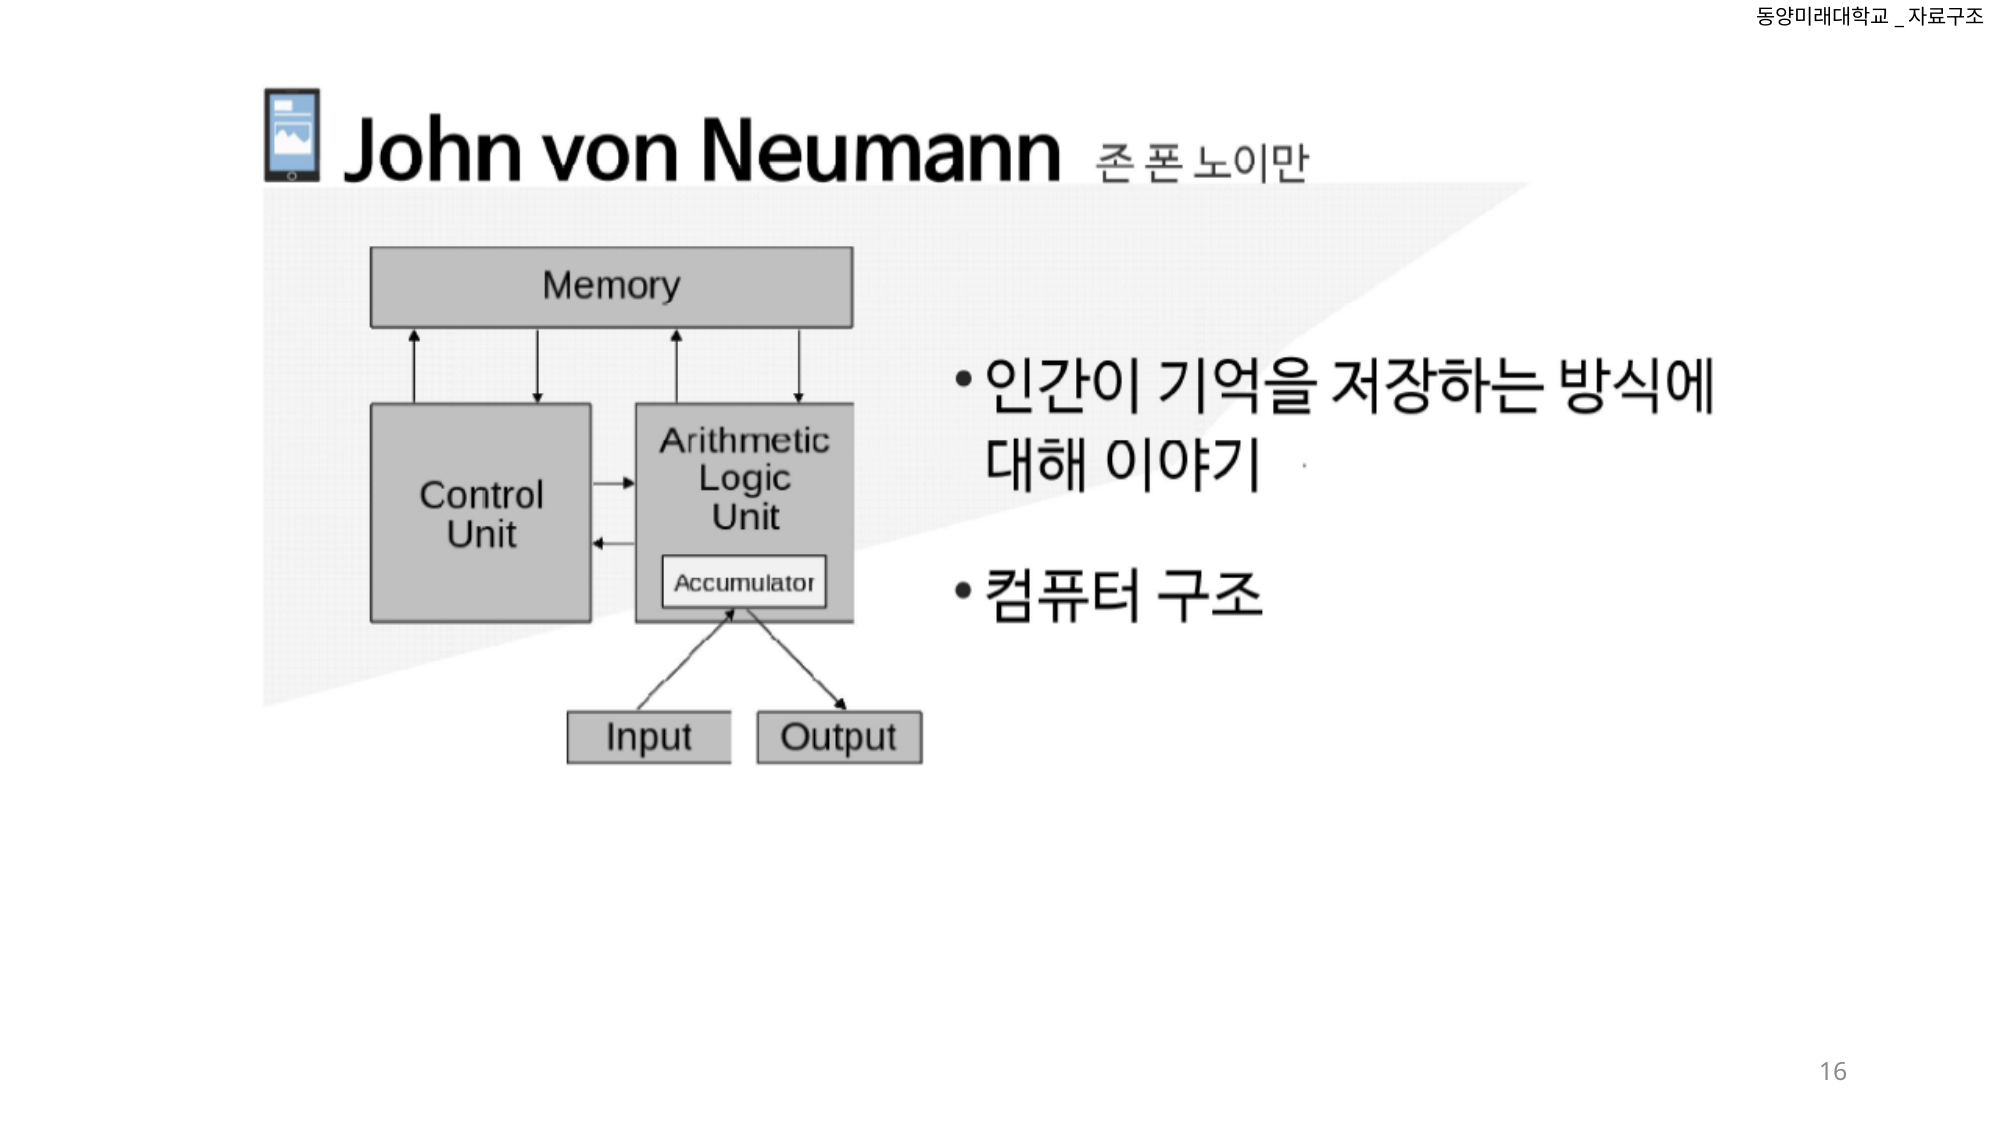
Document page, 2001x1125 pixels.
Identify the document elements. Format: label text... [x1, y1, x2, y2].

text_box 동양미래대학교_자료구조 [1474, 0, 2000, 120]
picture [245, 59, 1755, 773]
slide_number 16 [1412, 1042, 1863, 1103]
